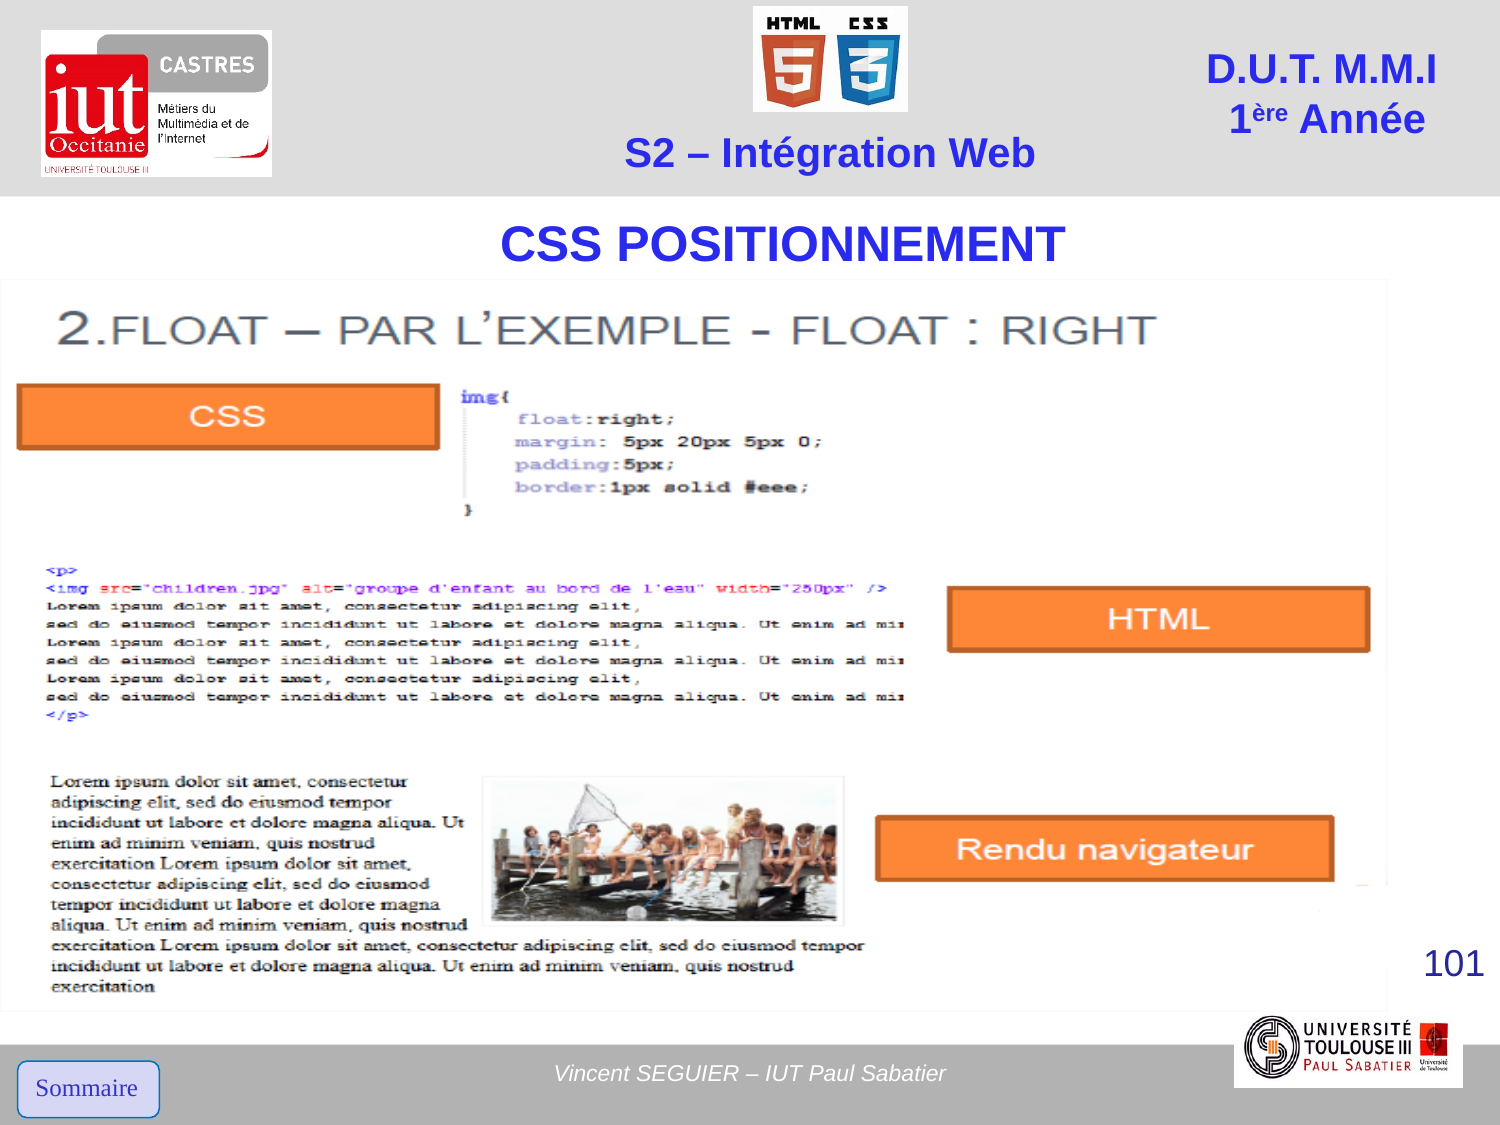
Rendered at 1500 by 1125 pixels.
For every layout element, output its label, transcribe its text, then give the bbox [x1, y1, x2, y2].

text_box CSS POSITIONNEMENT [484, 204, 1082, 279]
picture [0, 279, 1463, 1088]
text_box Vincent SEGUIER – IUT Paul Sabatier [512, 1042, 988, 1103]
picture [41, 30, 272, 177]
text_box 101 [1316, 884, 1500, 1039]
picture [753, 6, 908, 112]
